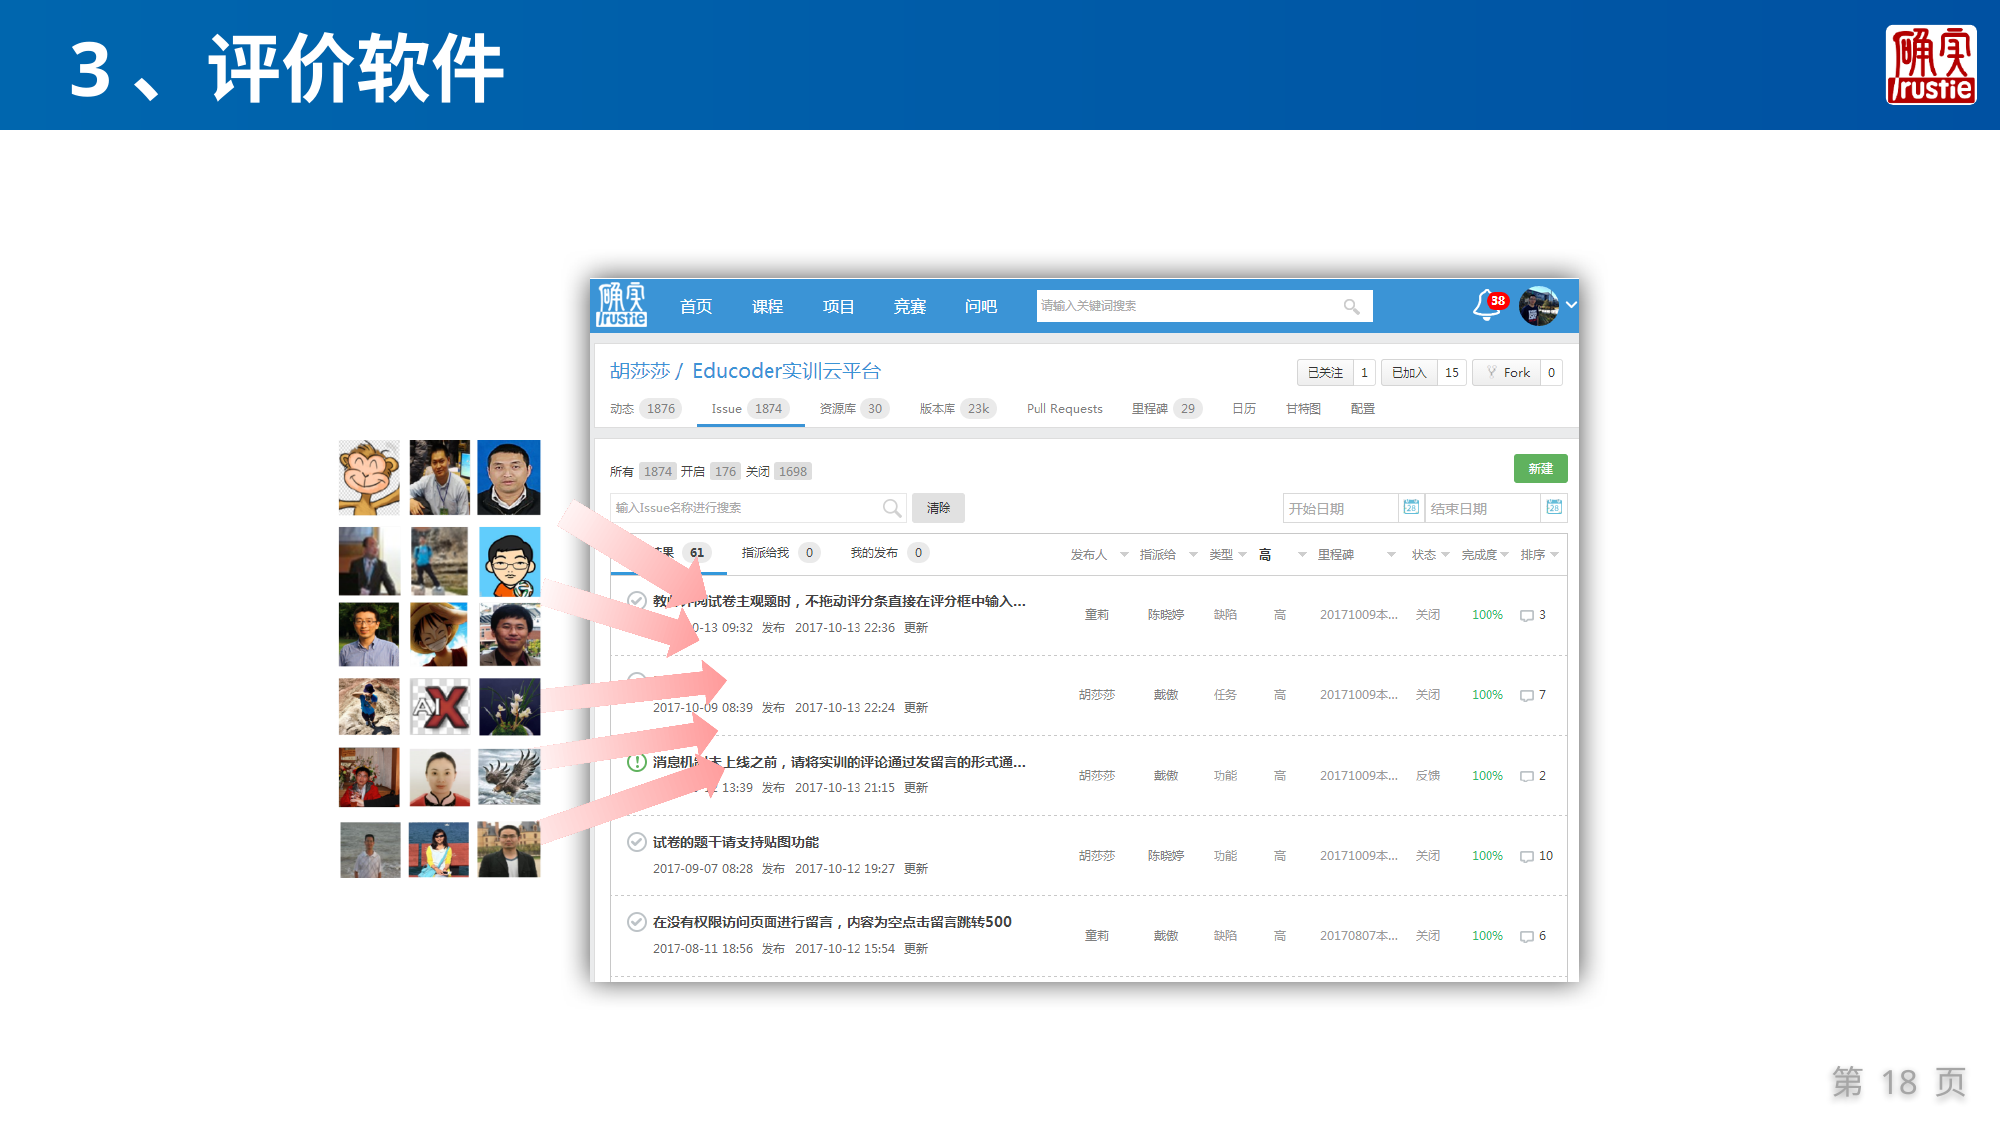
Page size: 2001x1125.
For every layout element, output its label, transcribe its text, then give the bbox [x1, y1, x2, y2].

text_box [338, 439, 733, 878]
picture [590, 278, 1579, 982]
title 3、评价软件 [54, 1, 1903, 132]
picture [1903, 24, 1977, 105]
